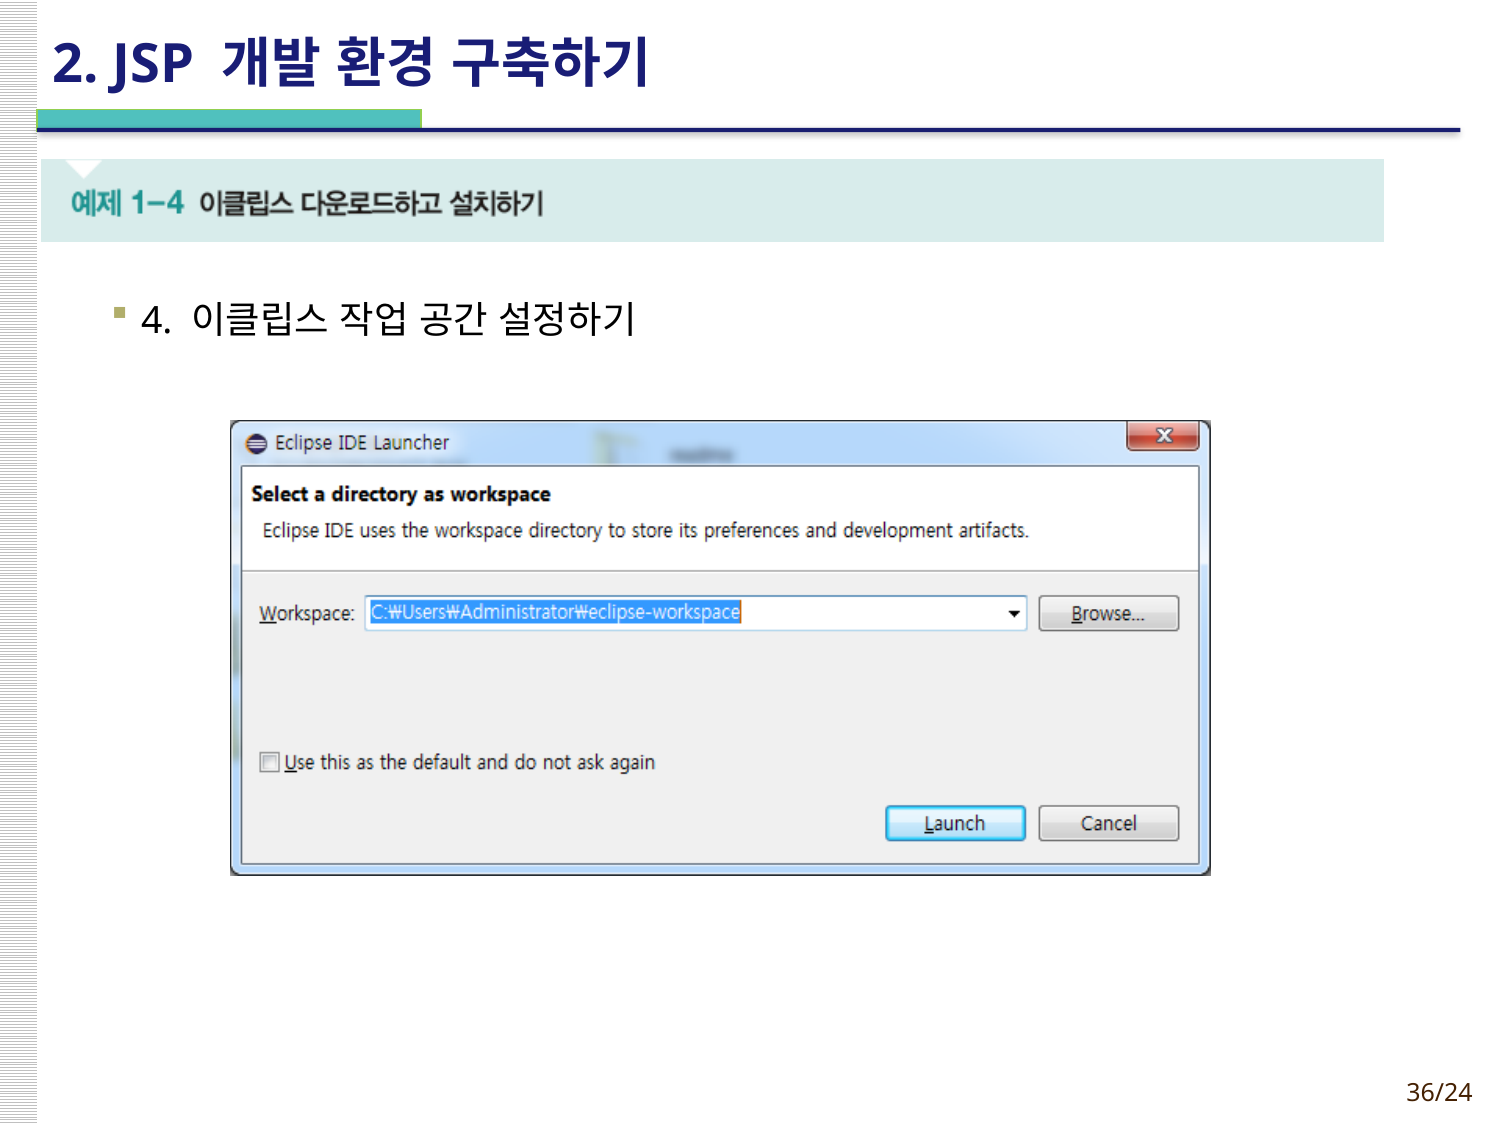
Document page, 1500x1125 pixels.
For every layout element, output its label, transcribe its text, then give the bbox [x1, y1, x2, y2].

list 4. 이클립스 작업 공간 설정하기 [37, 152, 1463, 1091]
picture [40, 158, 1384, 243]
picture [230, 420, 1211, 876]
title 2. JSP 개발 환경 구축하기 [37, 13, 1278, 109]
text_box [100, 305, 131, 367]
